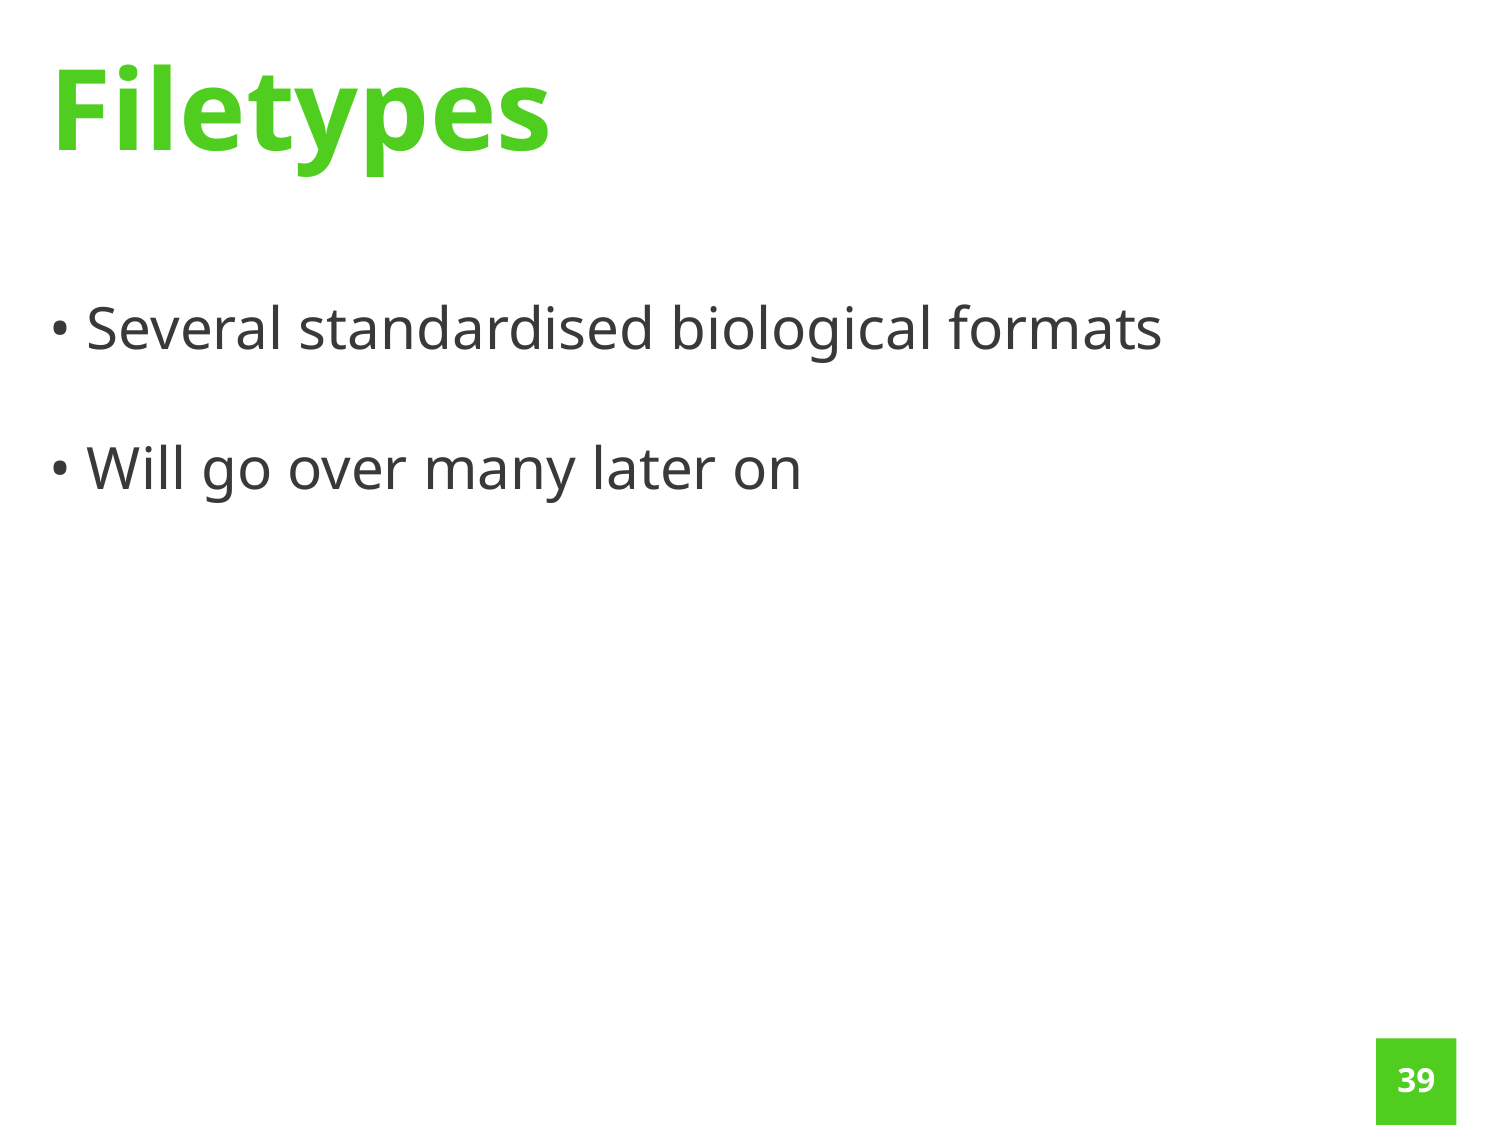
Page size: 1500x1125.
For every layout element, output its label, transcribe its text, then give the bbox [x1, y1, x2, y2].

text_box Filetypes [34, 30, 1457, 181]
text_box • Several standardised biological formats • Will go over many later on [34, 213, 1457, 649]
slide_number 38 [1376, 1038, 1457, 1125]
